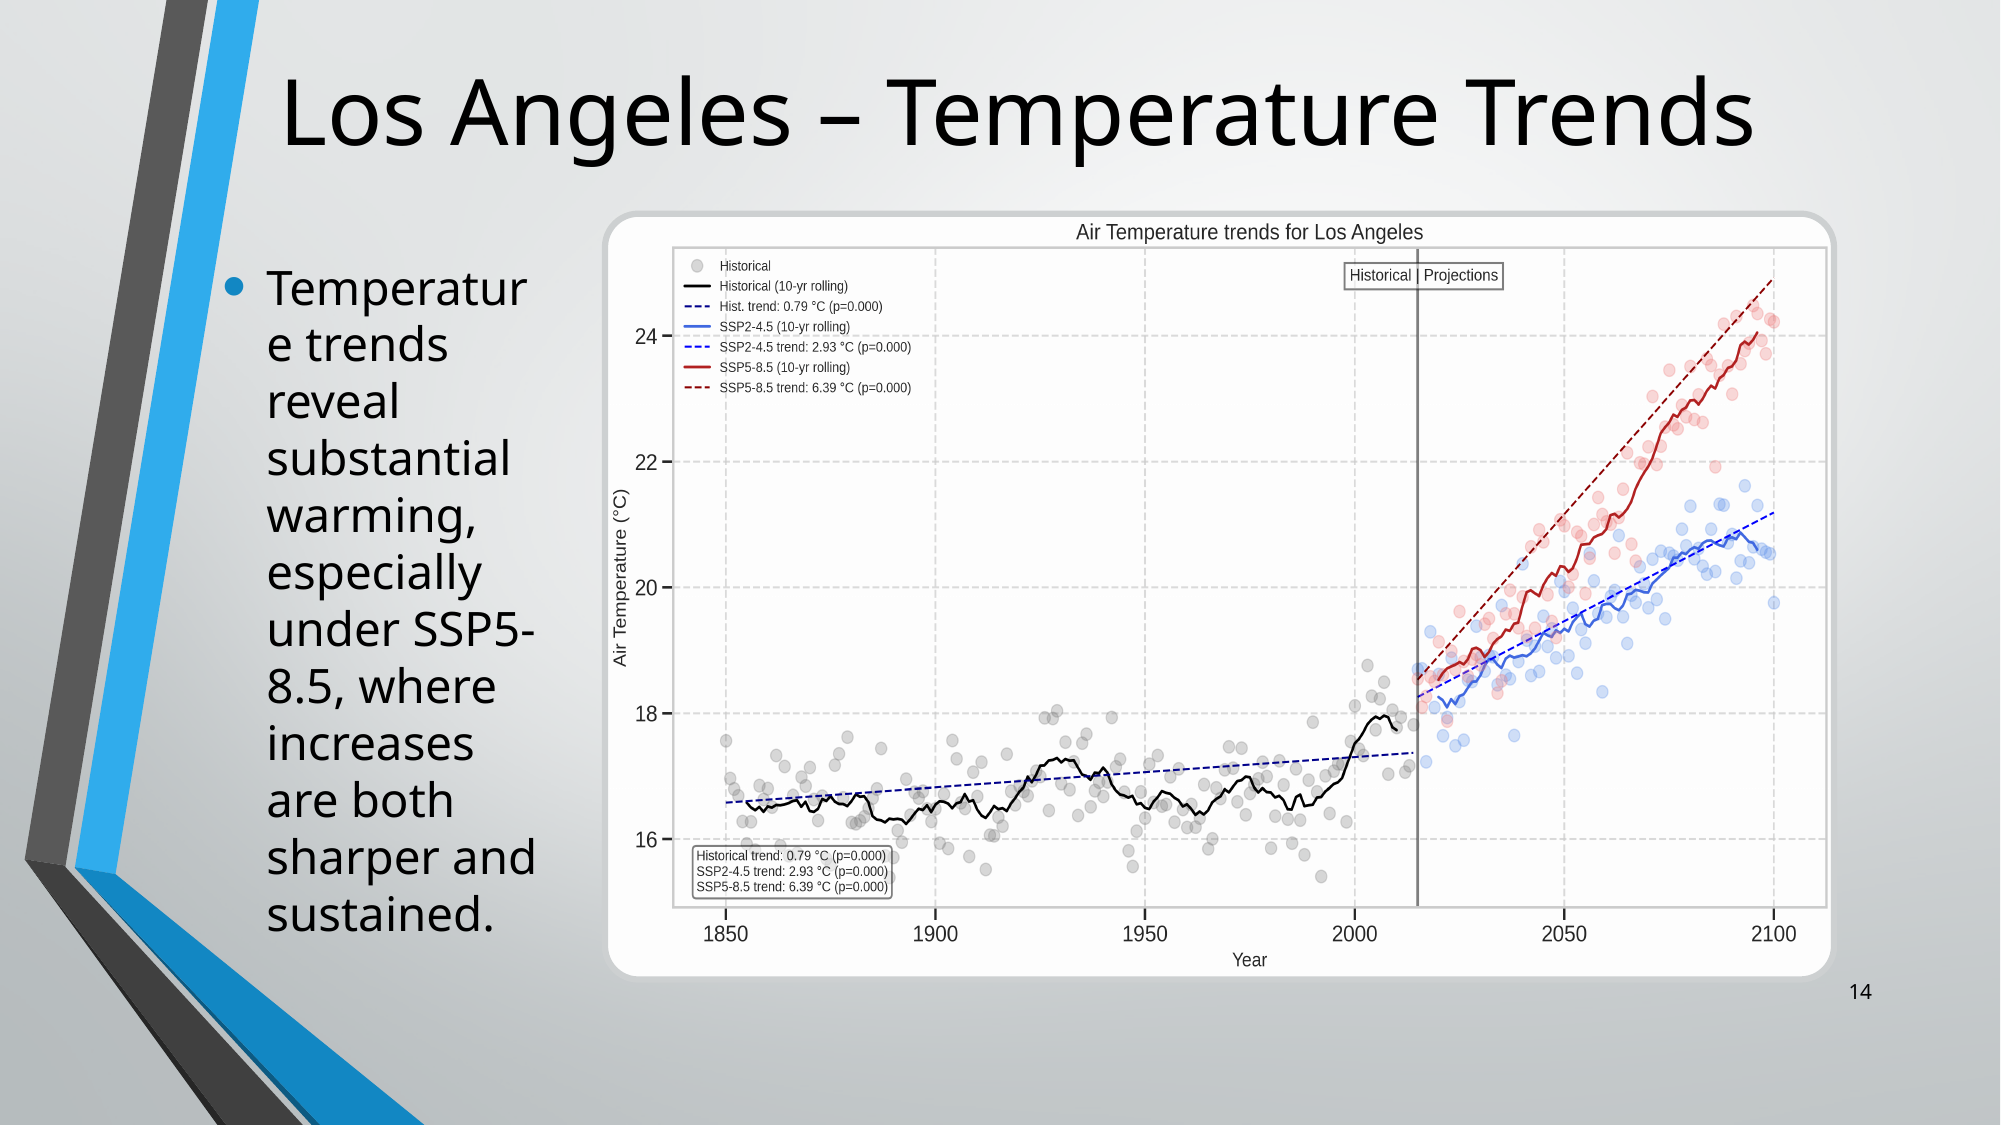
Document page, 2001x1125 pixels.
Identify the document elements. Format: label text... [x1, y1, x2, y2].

text_box Los Angeles – Temperature Trends [264, 30, 1939, 187]
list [604, 213, 1835, 980]
text_box Temperature trends reveal substantial warming, especially under SSP5-8.5, where increases are both sharper and sustained. [206, 249, 558, 980]
slide_number 14 [1796, 962, 1887, 1023]
